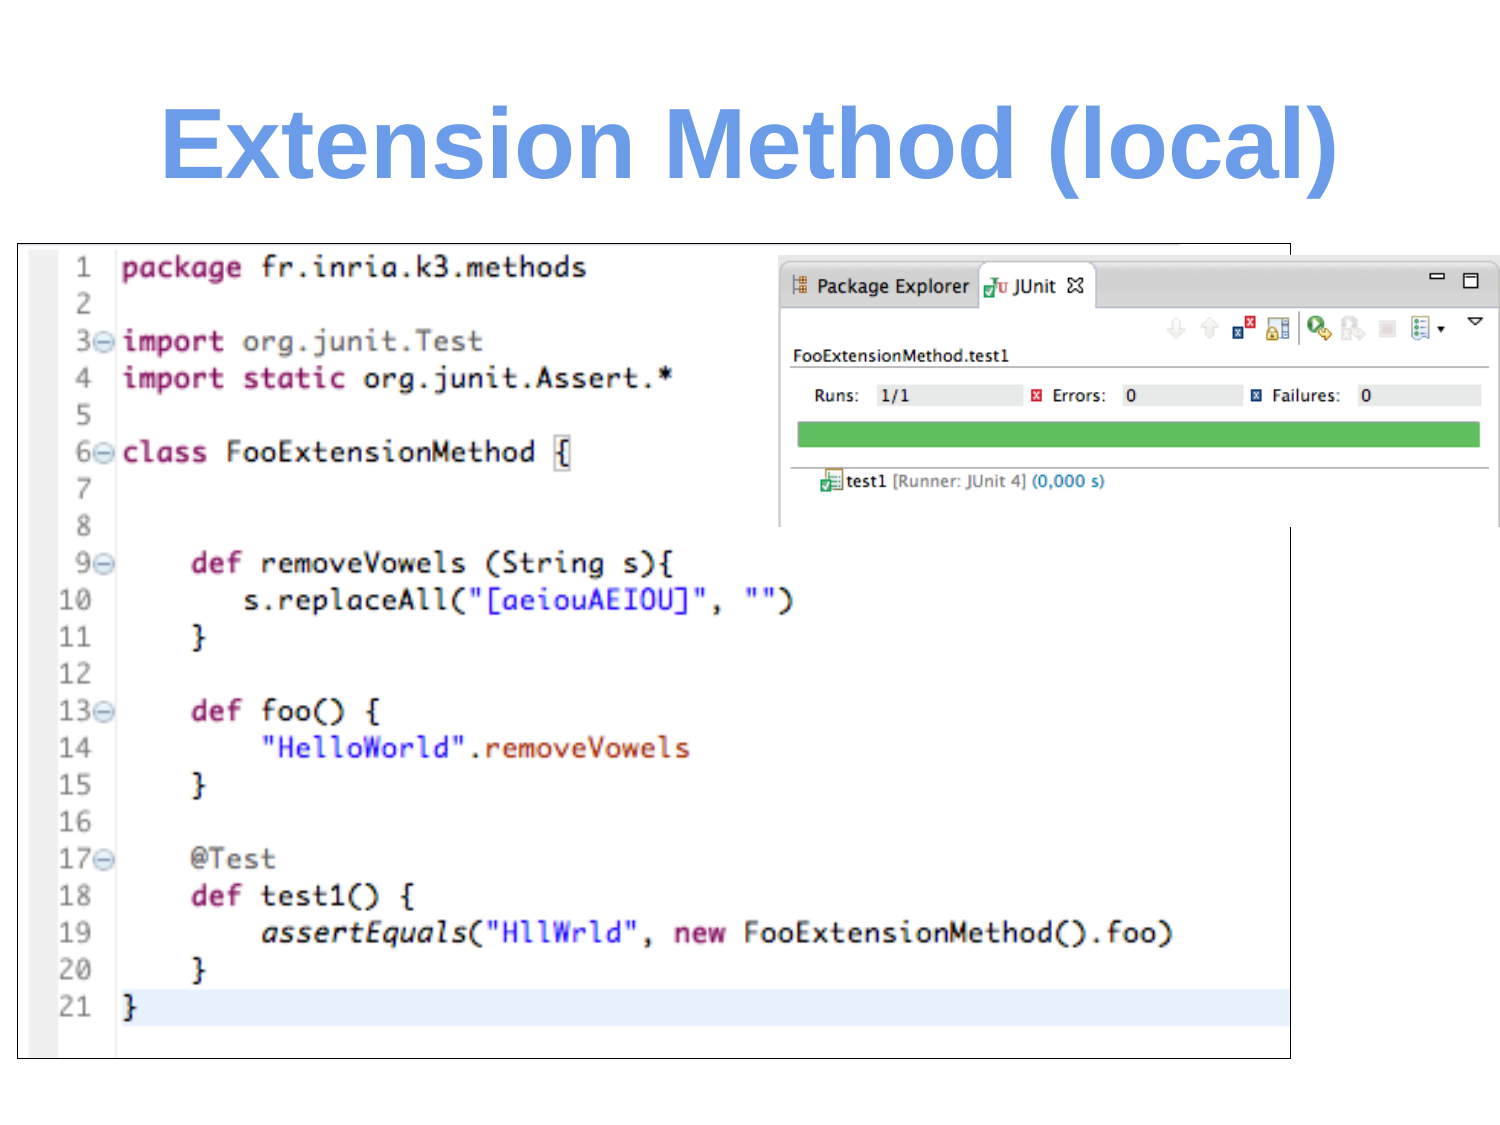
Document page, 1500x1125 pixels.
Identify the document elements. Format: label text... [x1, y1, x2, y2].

picture [17, 243, 1500, 1059]
title Extension Method (local) [75, 45, 1425, 233]
